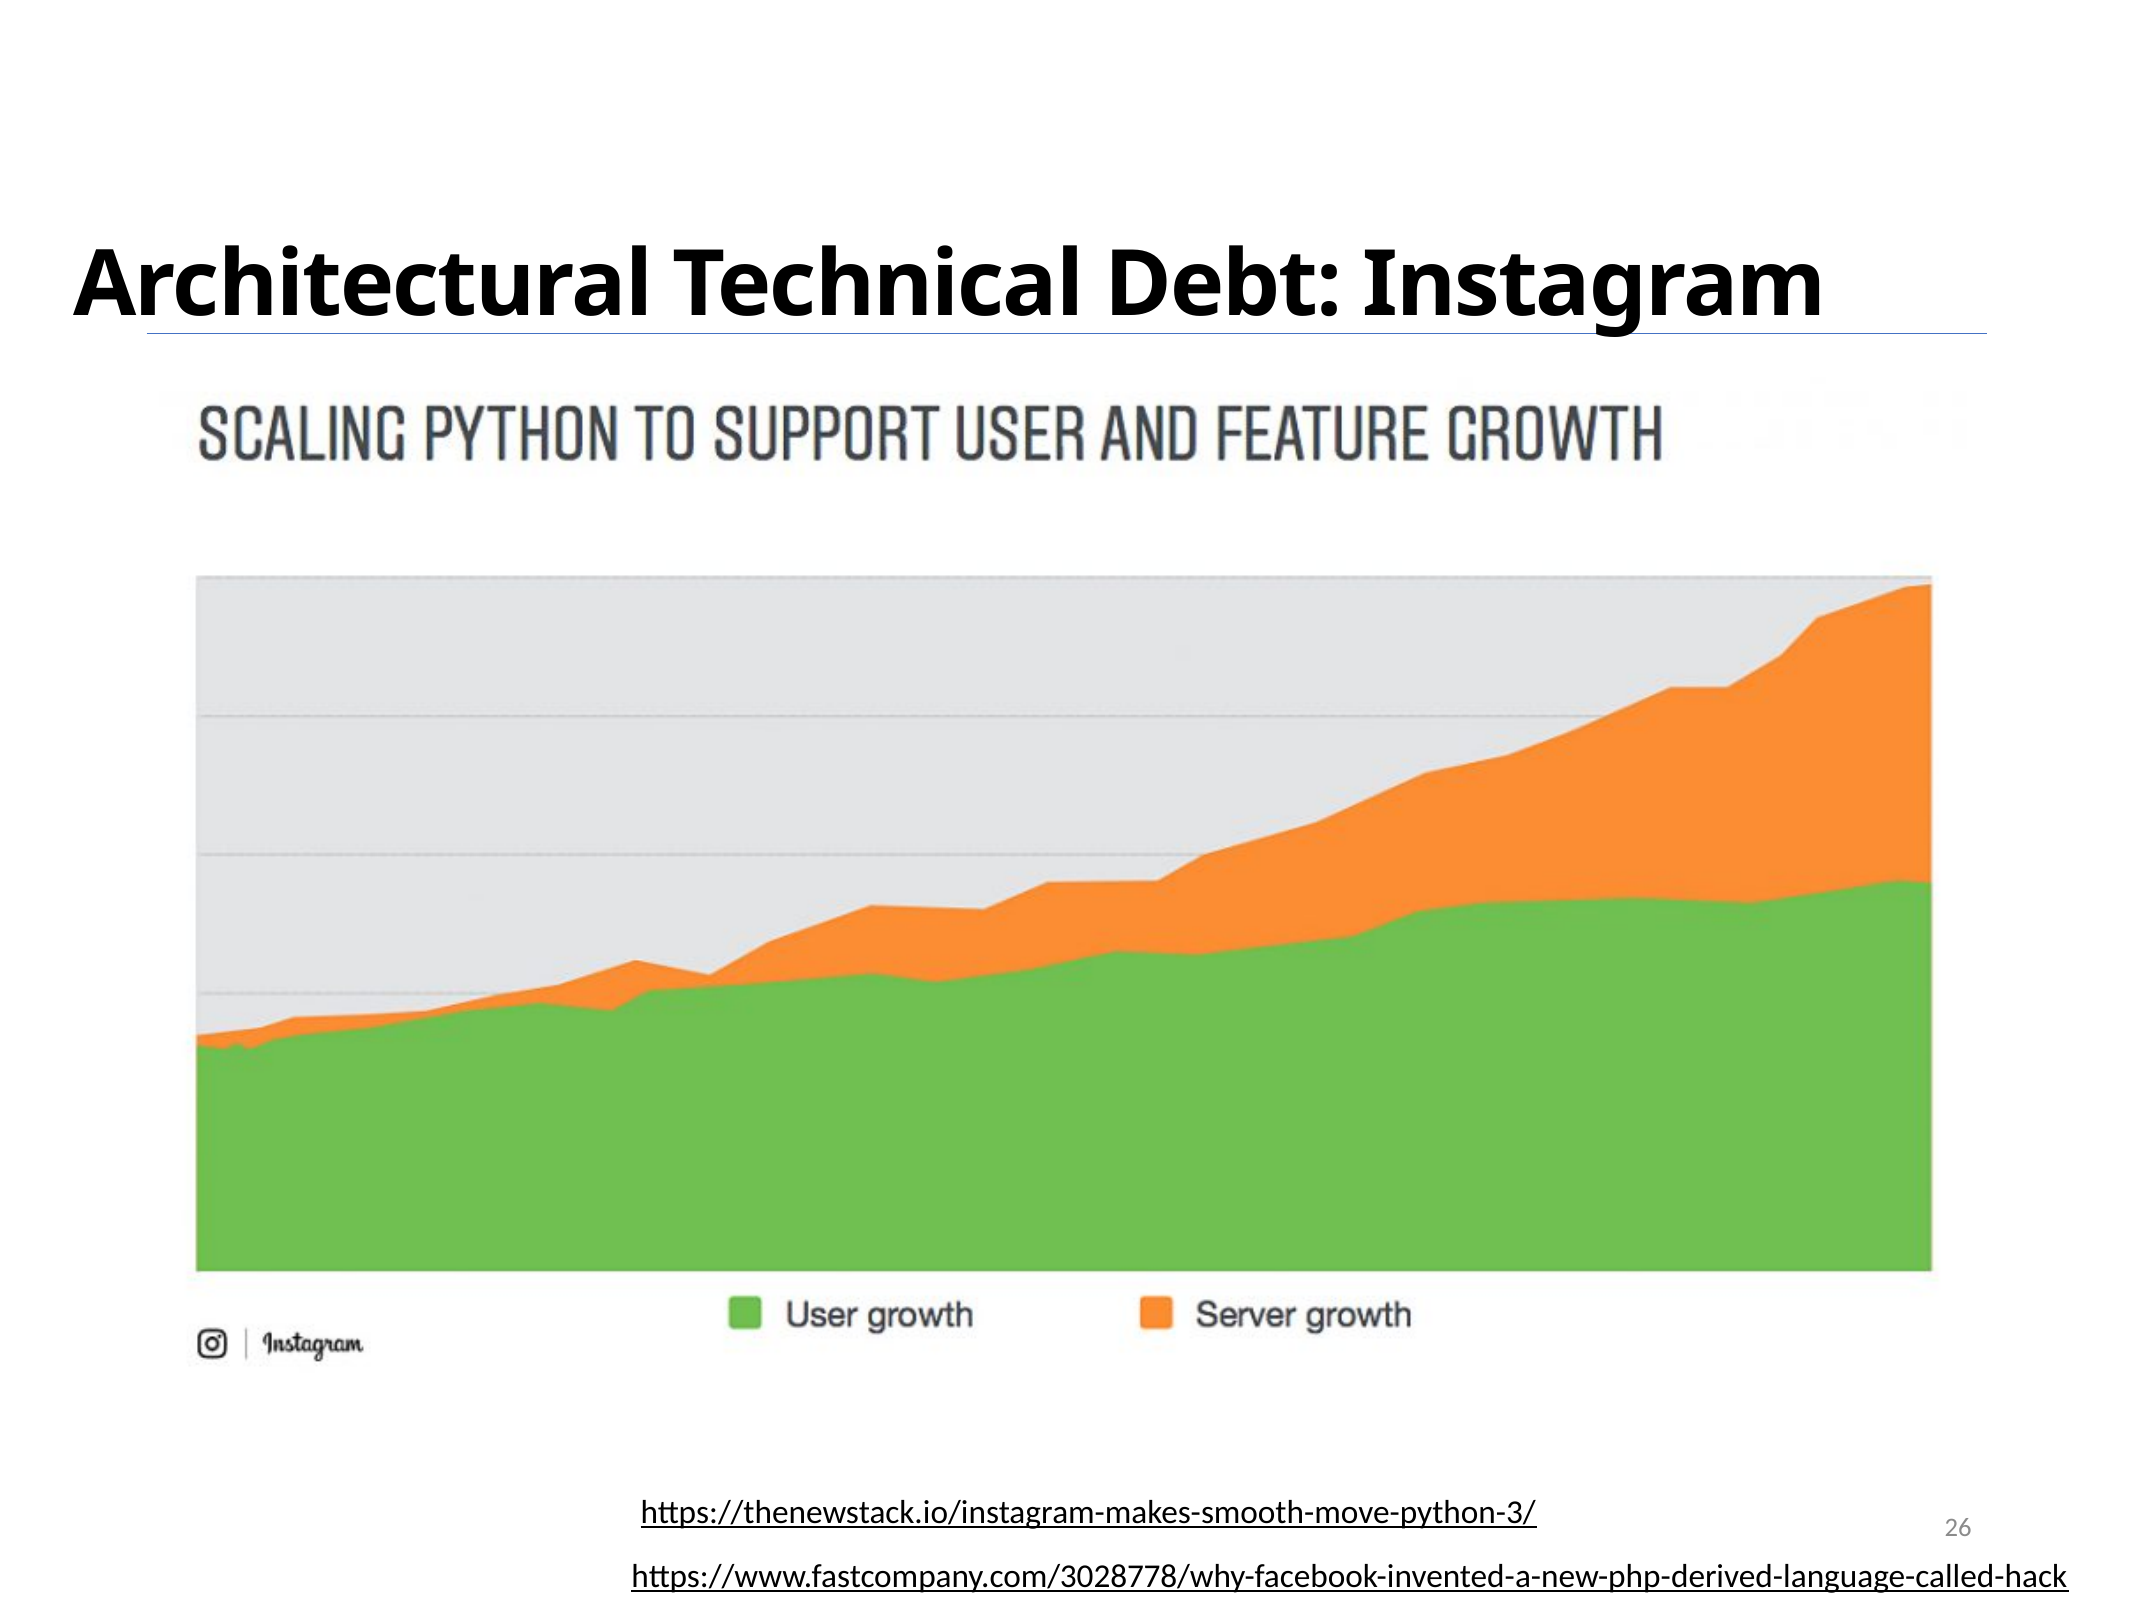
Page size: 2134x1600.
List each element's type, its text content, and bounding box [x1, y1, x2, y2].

text_box Architectural Technical Debt: Instagram [69, 219, 2056, 484]
picture [159, 364, 1967, 1381]
slide_number 26 [1506, 1482, 1987, 1547]
text_box https://www.fastcompany.com/3028778/why-facebook-invented-a-new-php-derived-language-called-hack [615, 1547, 2089, 1600]
text_box https://thenewstack.io/instagram-makes-smooth-move-python-3/ [558, 1482, 1627, 1538]
